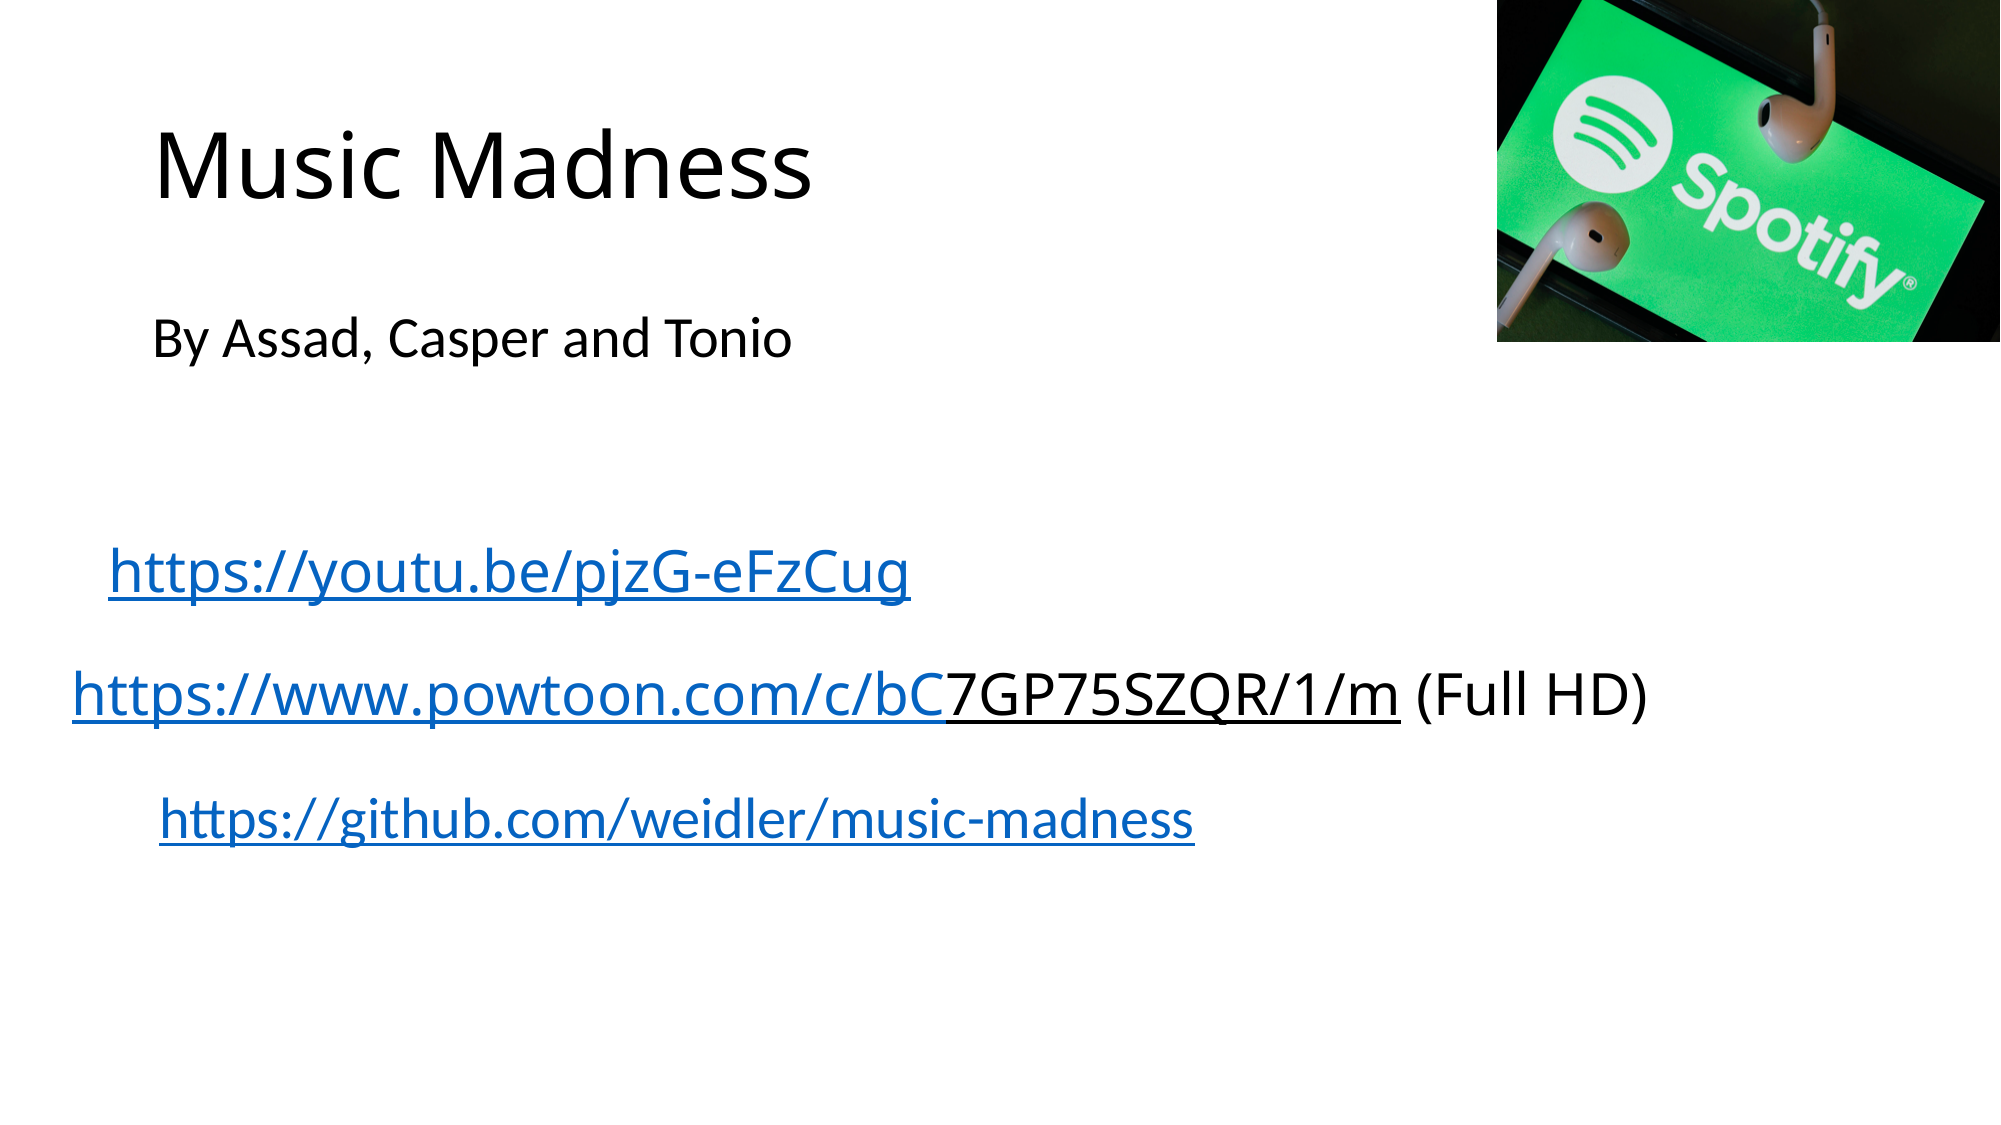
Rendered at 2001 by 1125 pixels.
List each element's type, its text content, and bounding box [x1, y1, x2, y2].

text_box https://youtu.be/pjzG-eFzCug [93, 526, 926, 621]
picture [1497, 0, 2000, 342]
text_box https://github.com/weidler/music-madness [144, 773, 1210, 858]
list By Assad, Casper and Tonio [137, 299, 1863, 1014]
text_box https://www.powtoon.com/c/bC7GP75SZQR/1/m (Full HD) [57, 649, 1664, 744]
title Music Madness [137, 59, 1497, 278]
